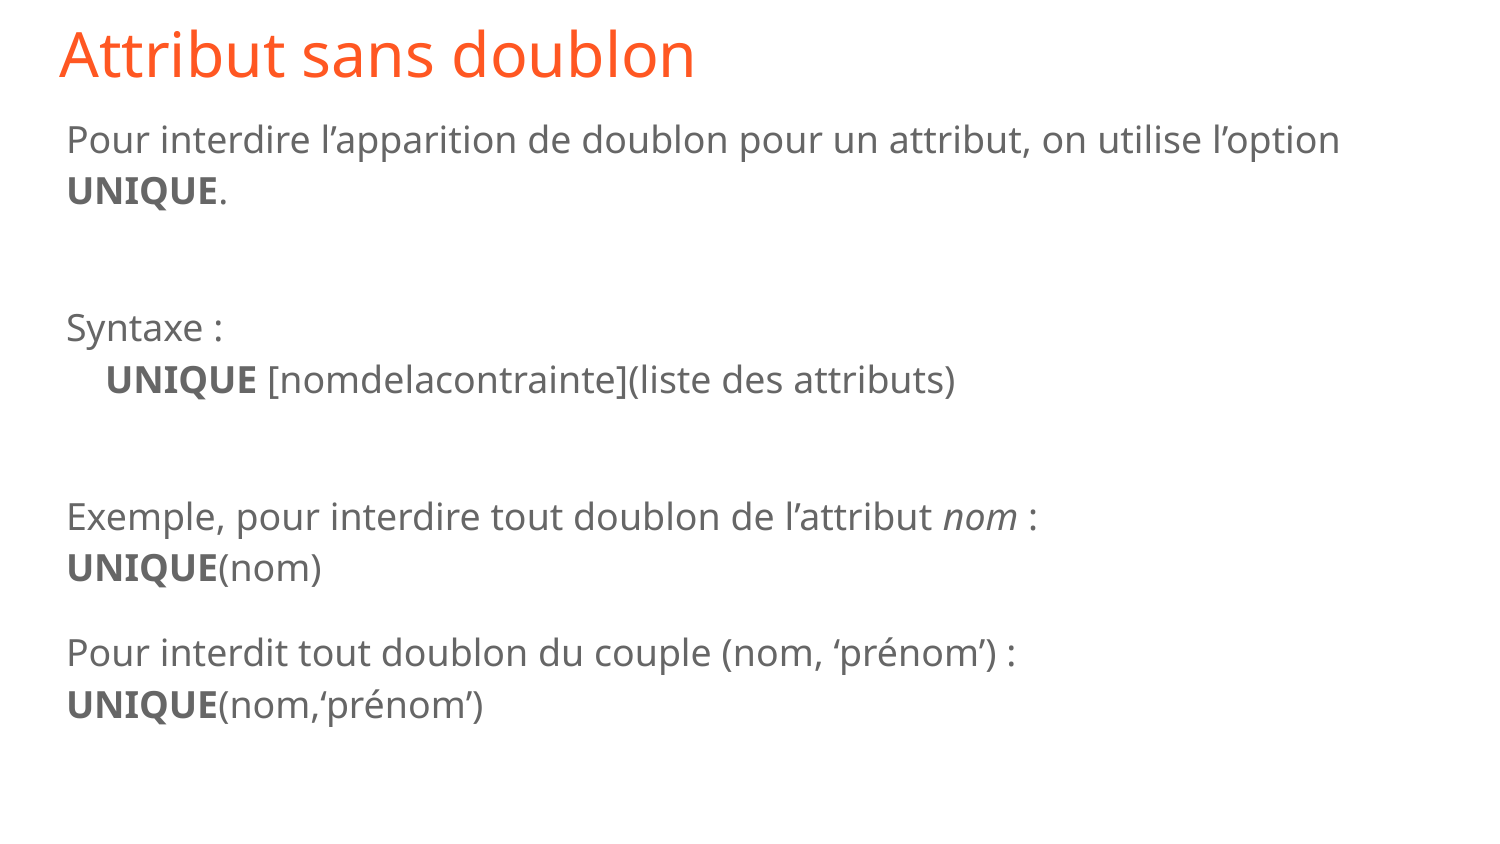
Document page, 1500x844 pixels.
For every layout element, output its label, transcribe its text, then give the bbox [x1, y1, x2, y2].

title Attribut sans doublon [44, 0, 1443, 94]
list Pour interdire l’apparition de doublon pour un attribut, on utilise l’option UNIQUE. Syntaxe : UNIQUE [nomdelacontrainte](liste des attributs) Exemple, pour interdire tout doublon de l’attribut nom : UNIQUE(nom) Pour interdit tout doublon du couple (nom, ‘prénom’) : UNIQUE(nom,‘prénom’) [51, 93, 1449, 824]
